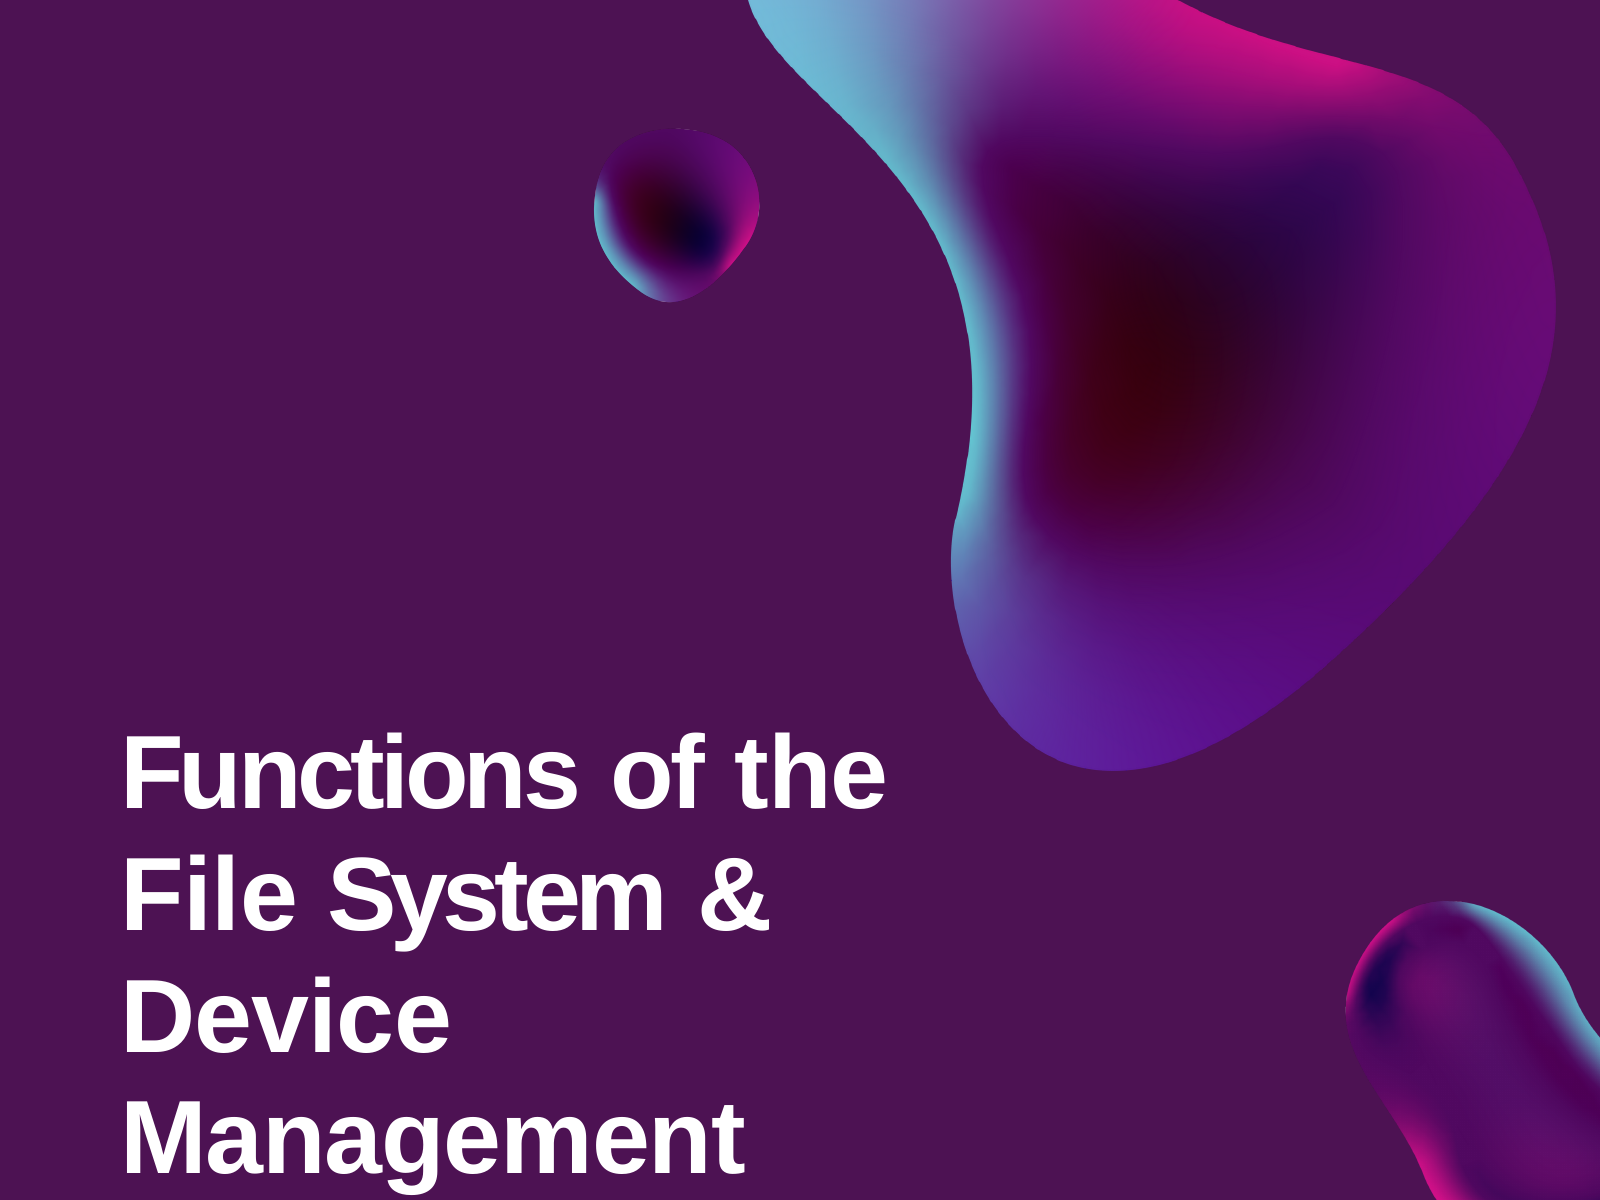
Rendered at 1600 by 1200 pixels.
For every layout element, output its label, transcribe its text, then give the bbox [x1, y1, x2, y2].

picture [1332, 894, 1600, 1200]
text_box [584, 0, 1556, 772]
title Functions of the File System & Device Management [117, 699, 1076, 1195]
